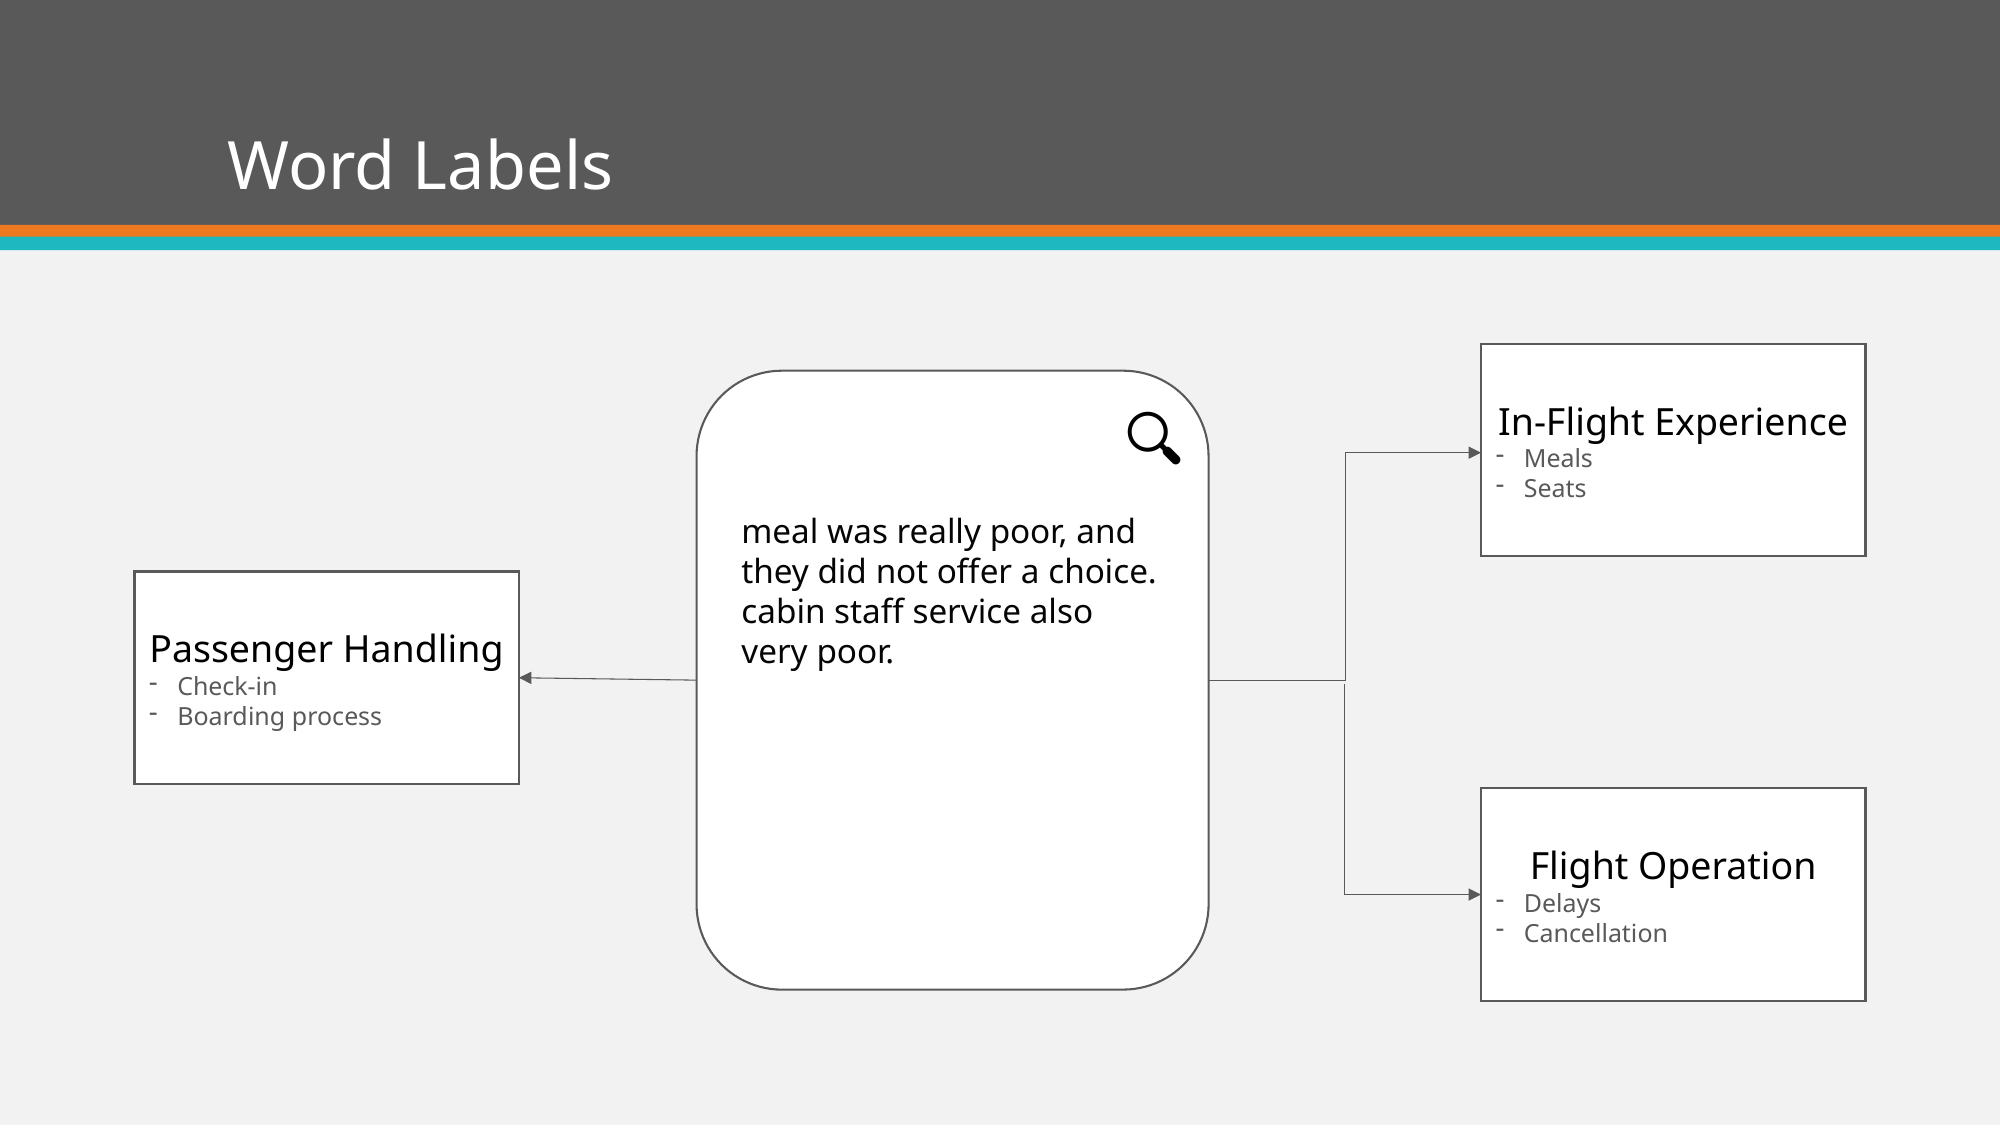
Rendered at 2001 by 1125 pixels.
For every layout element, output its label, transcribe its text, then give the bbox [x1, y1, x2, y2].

title Word Labels [212, 41, 1788, 212]
text_box In-Flight Experience Meals Seats [1480, 343, 1867, 557]
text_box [696, 370, 1209, 990]
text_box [518, 677, 697, 681]
picture [1122, 406, 1186, 470]
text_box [1208, 452, 1482, 681]
text_box Flight Operation Delays Cancellation [1480, 787, 1867, 1002]
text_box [1307, 721, 1518, 858]
text_box Passenger Handling Check-in Boarding process [133, 570, 520, 785]
